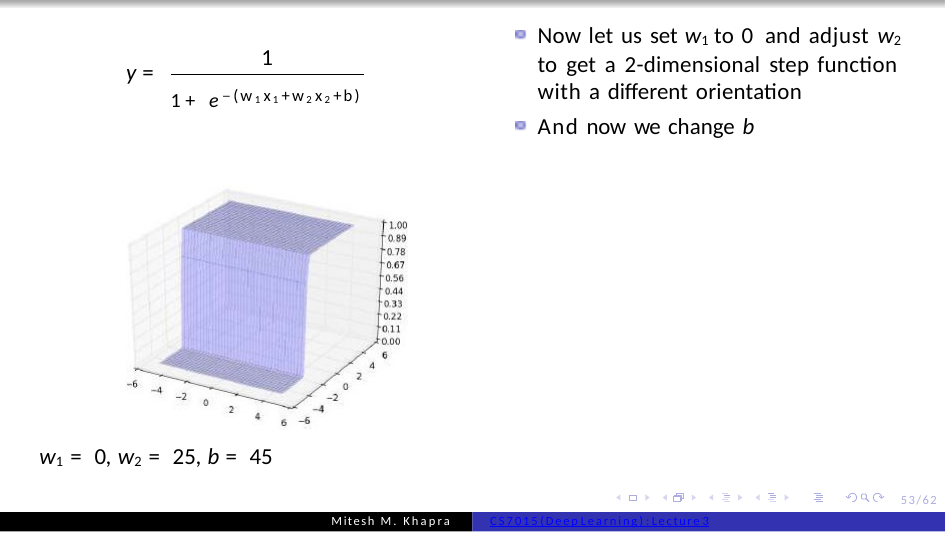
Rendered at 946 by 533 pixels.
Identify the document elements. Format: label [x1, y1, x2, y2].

picture [125, 185, 408, 430]
text_box [898, 493, 941, 508]
text_box [531, 16, 912, 139]
picture [0, 0, 945, 8]
text_box [0, 511, 946, 532]
text_box [123, 40, 369, 111]
picture [515, 121, 527, 133]
picture [515, 30, 527, 42]
text_box [33, 437, 276, 470]
